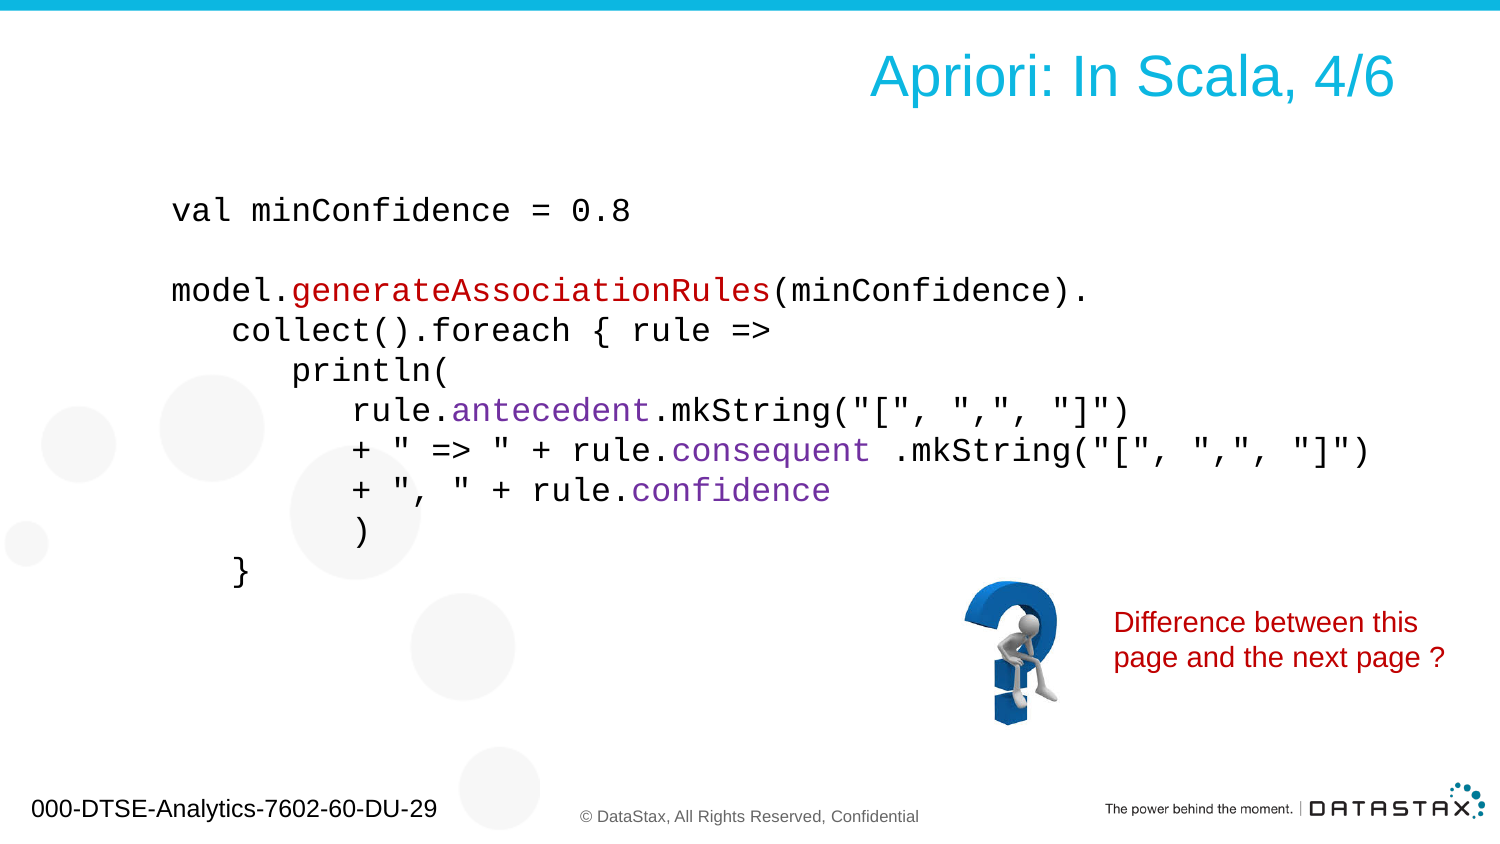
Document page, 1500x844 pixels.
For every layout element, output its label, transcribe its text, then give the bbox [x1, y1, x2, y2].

text_box val minConfidence = 0.8 model.generateAssociationRules(minConfidence). collect().foreach { rule => println( rule.antecedent.mkString("[", ",", "]") + " => " + rule.consequent .mkString("[", ",", "]") + ", " + rule.confidence ) } [36, 181, 1425, 595]
slide_number 000-DTSE-Analytics-7602-60-DU-29 [16, 785, 720, 831]
text_box Difference between this page and the next page ? [1098, 596, 1475, 681]
title Apriori: In Scala, 4/6 [870, 34, 1475, 125]
picture [943, 571, 1082, 743]
picture [1090, 767, 1500, 834]
